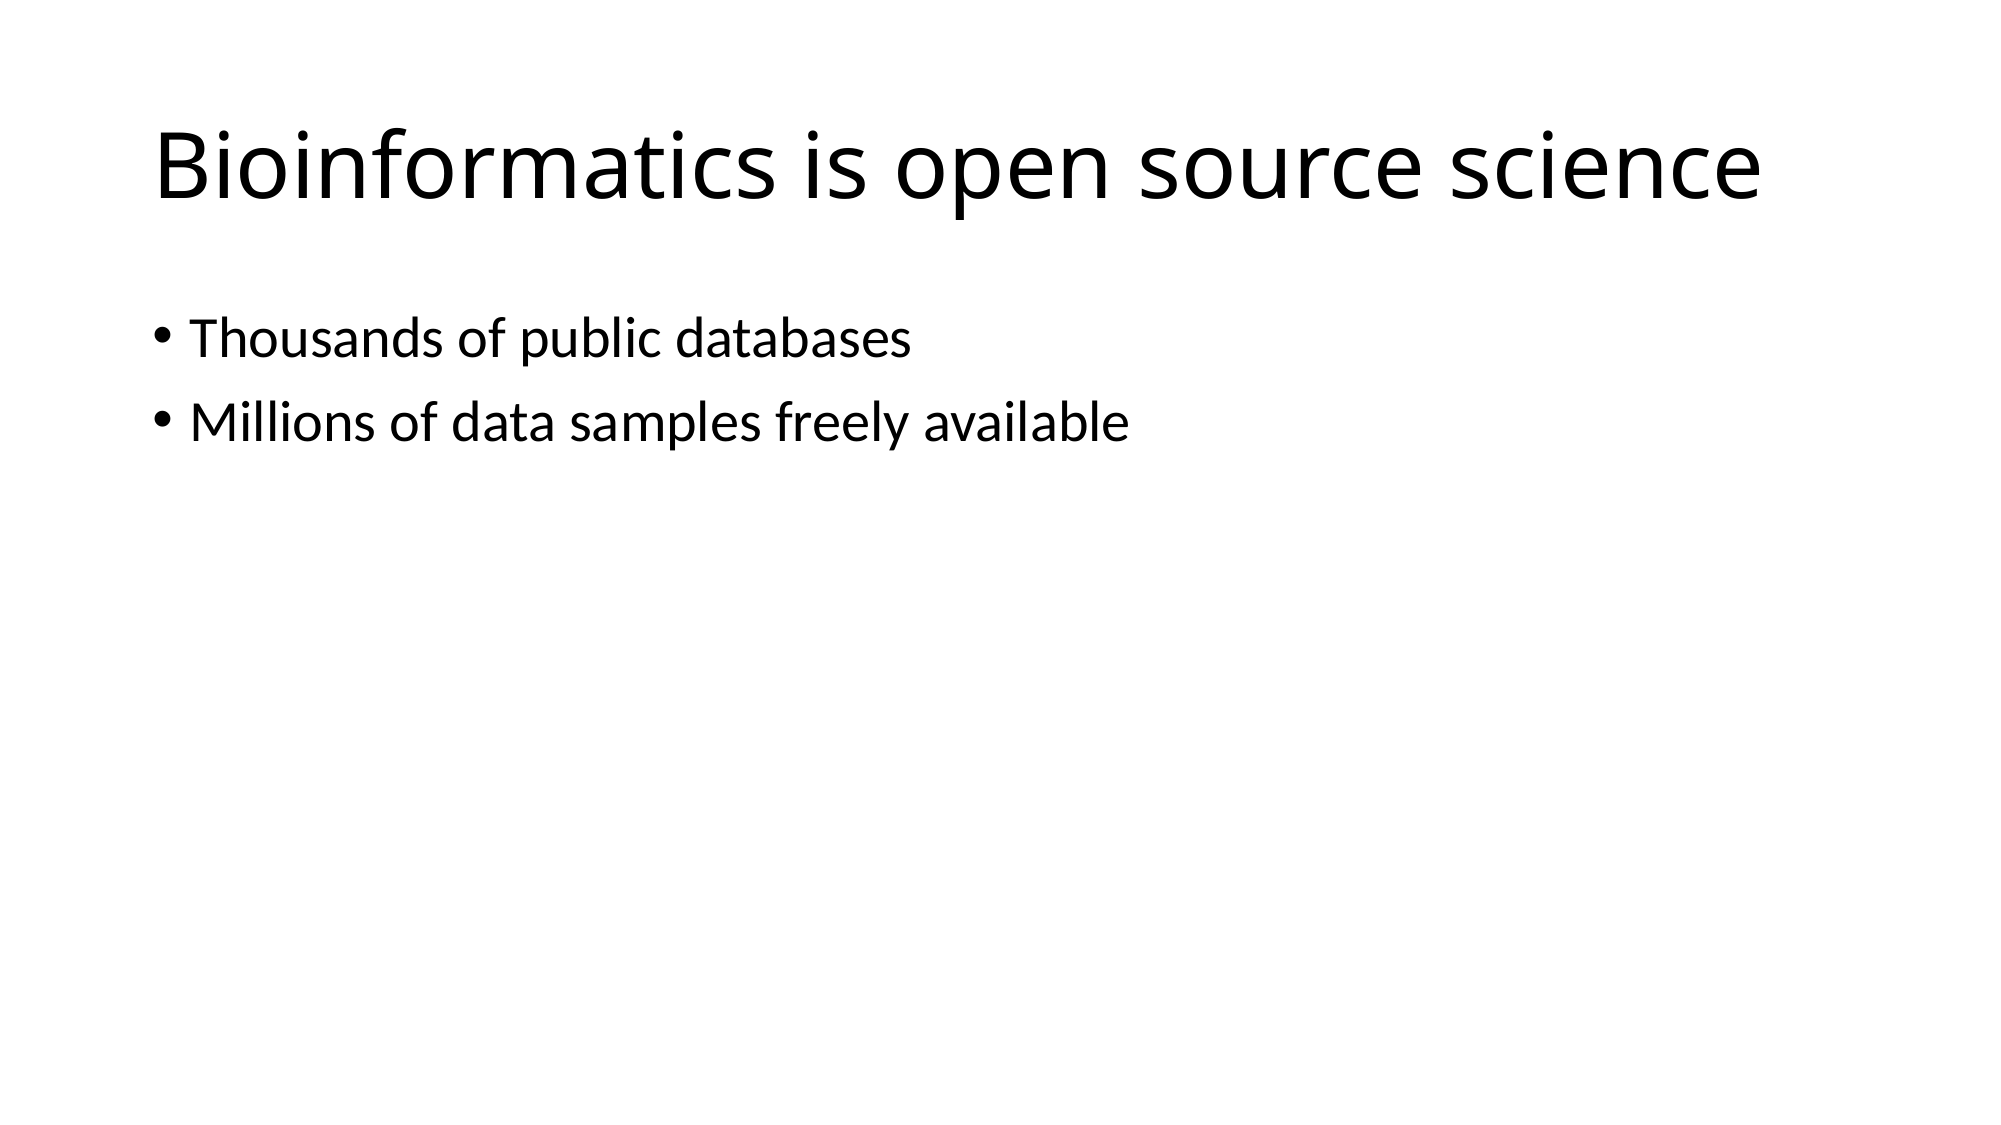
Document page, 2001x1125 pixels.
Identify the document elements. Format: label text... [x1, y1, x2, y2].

title Bioinformatics is open source science [137, 59, 1863, 278]
list Thousands of public databases Millions of data samples freely available [137, 299, 1863, 1014]
